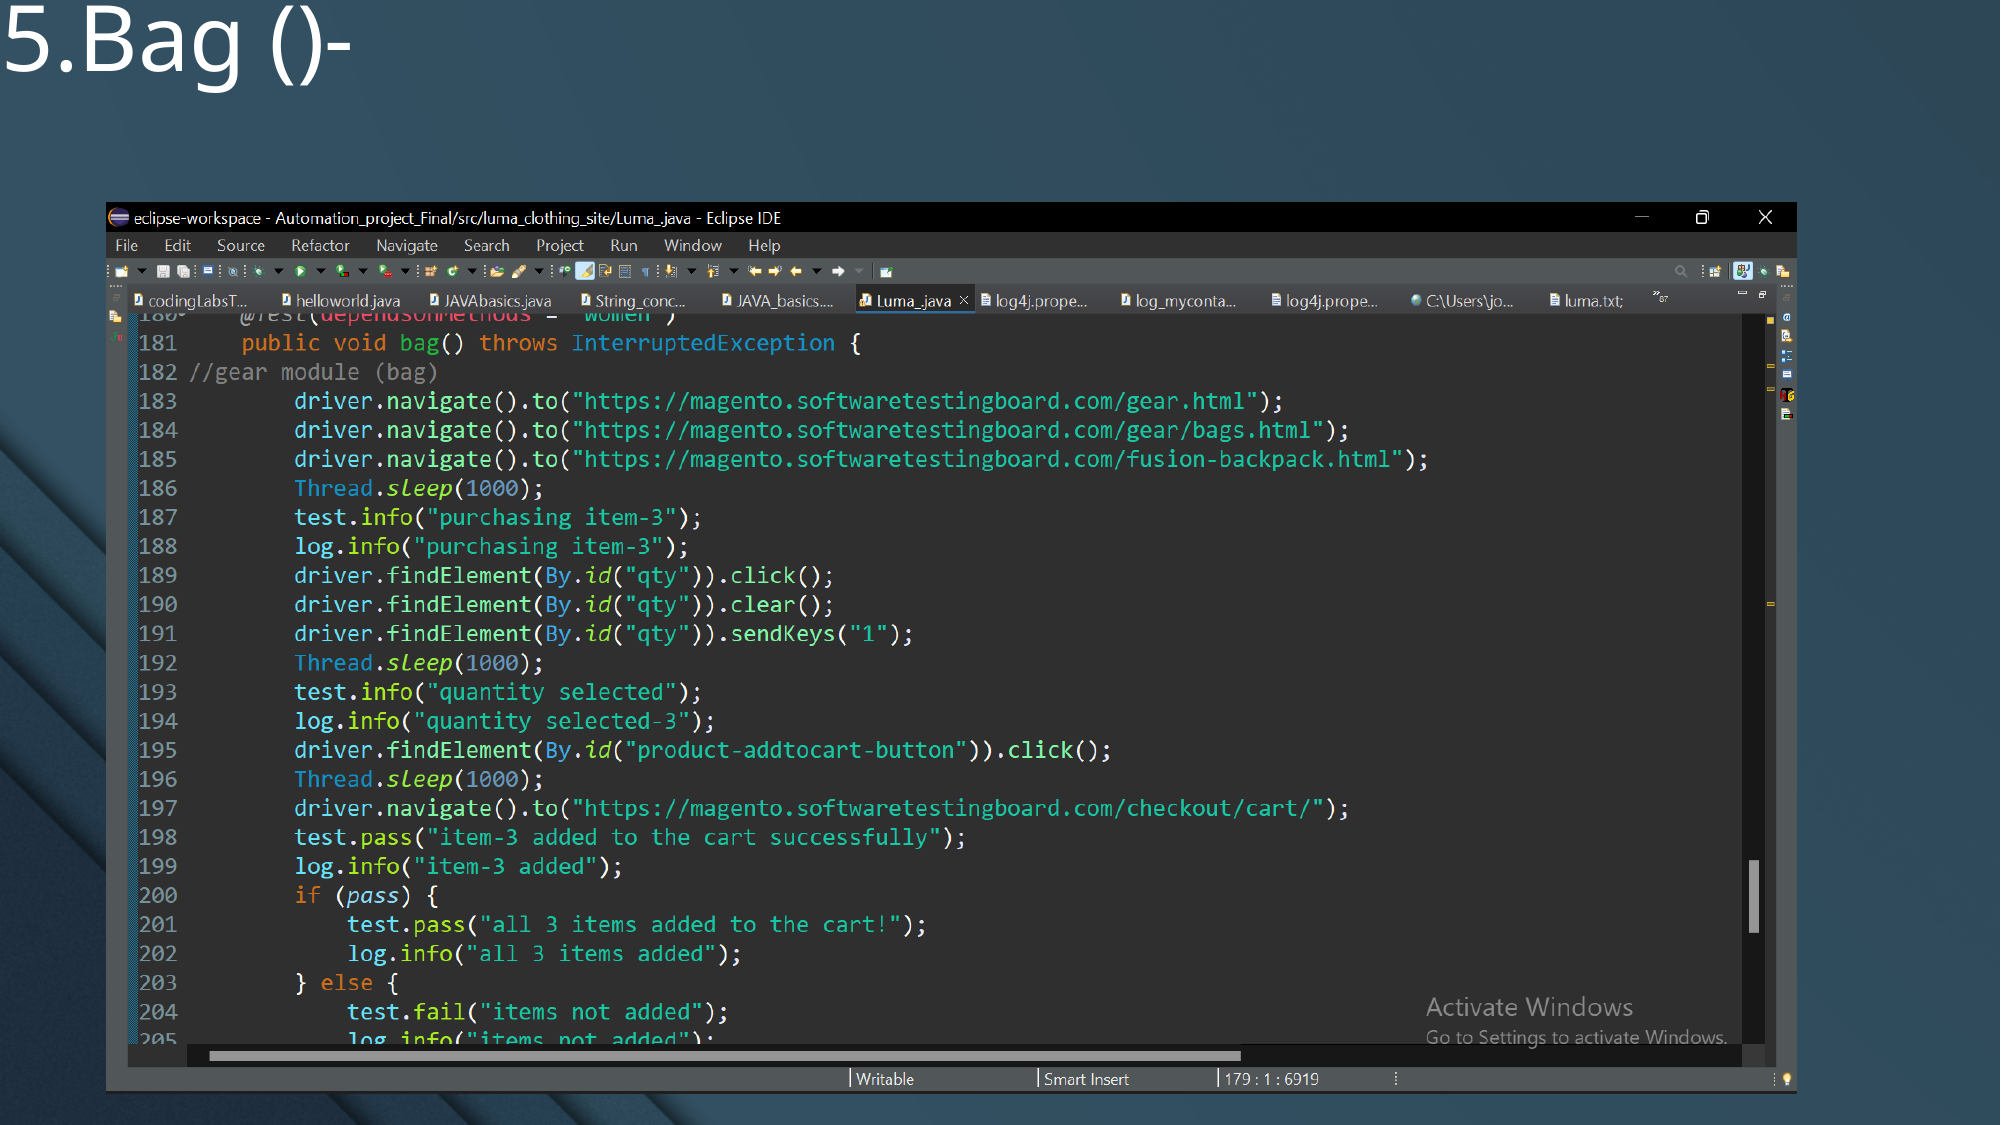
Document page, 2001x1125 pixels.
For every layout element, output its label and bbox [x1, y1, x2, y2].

list [105, 202, 1797, 1094]
picture [0, 0, 2000, 1125]
